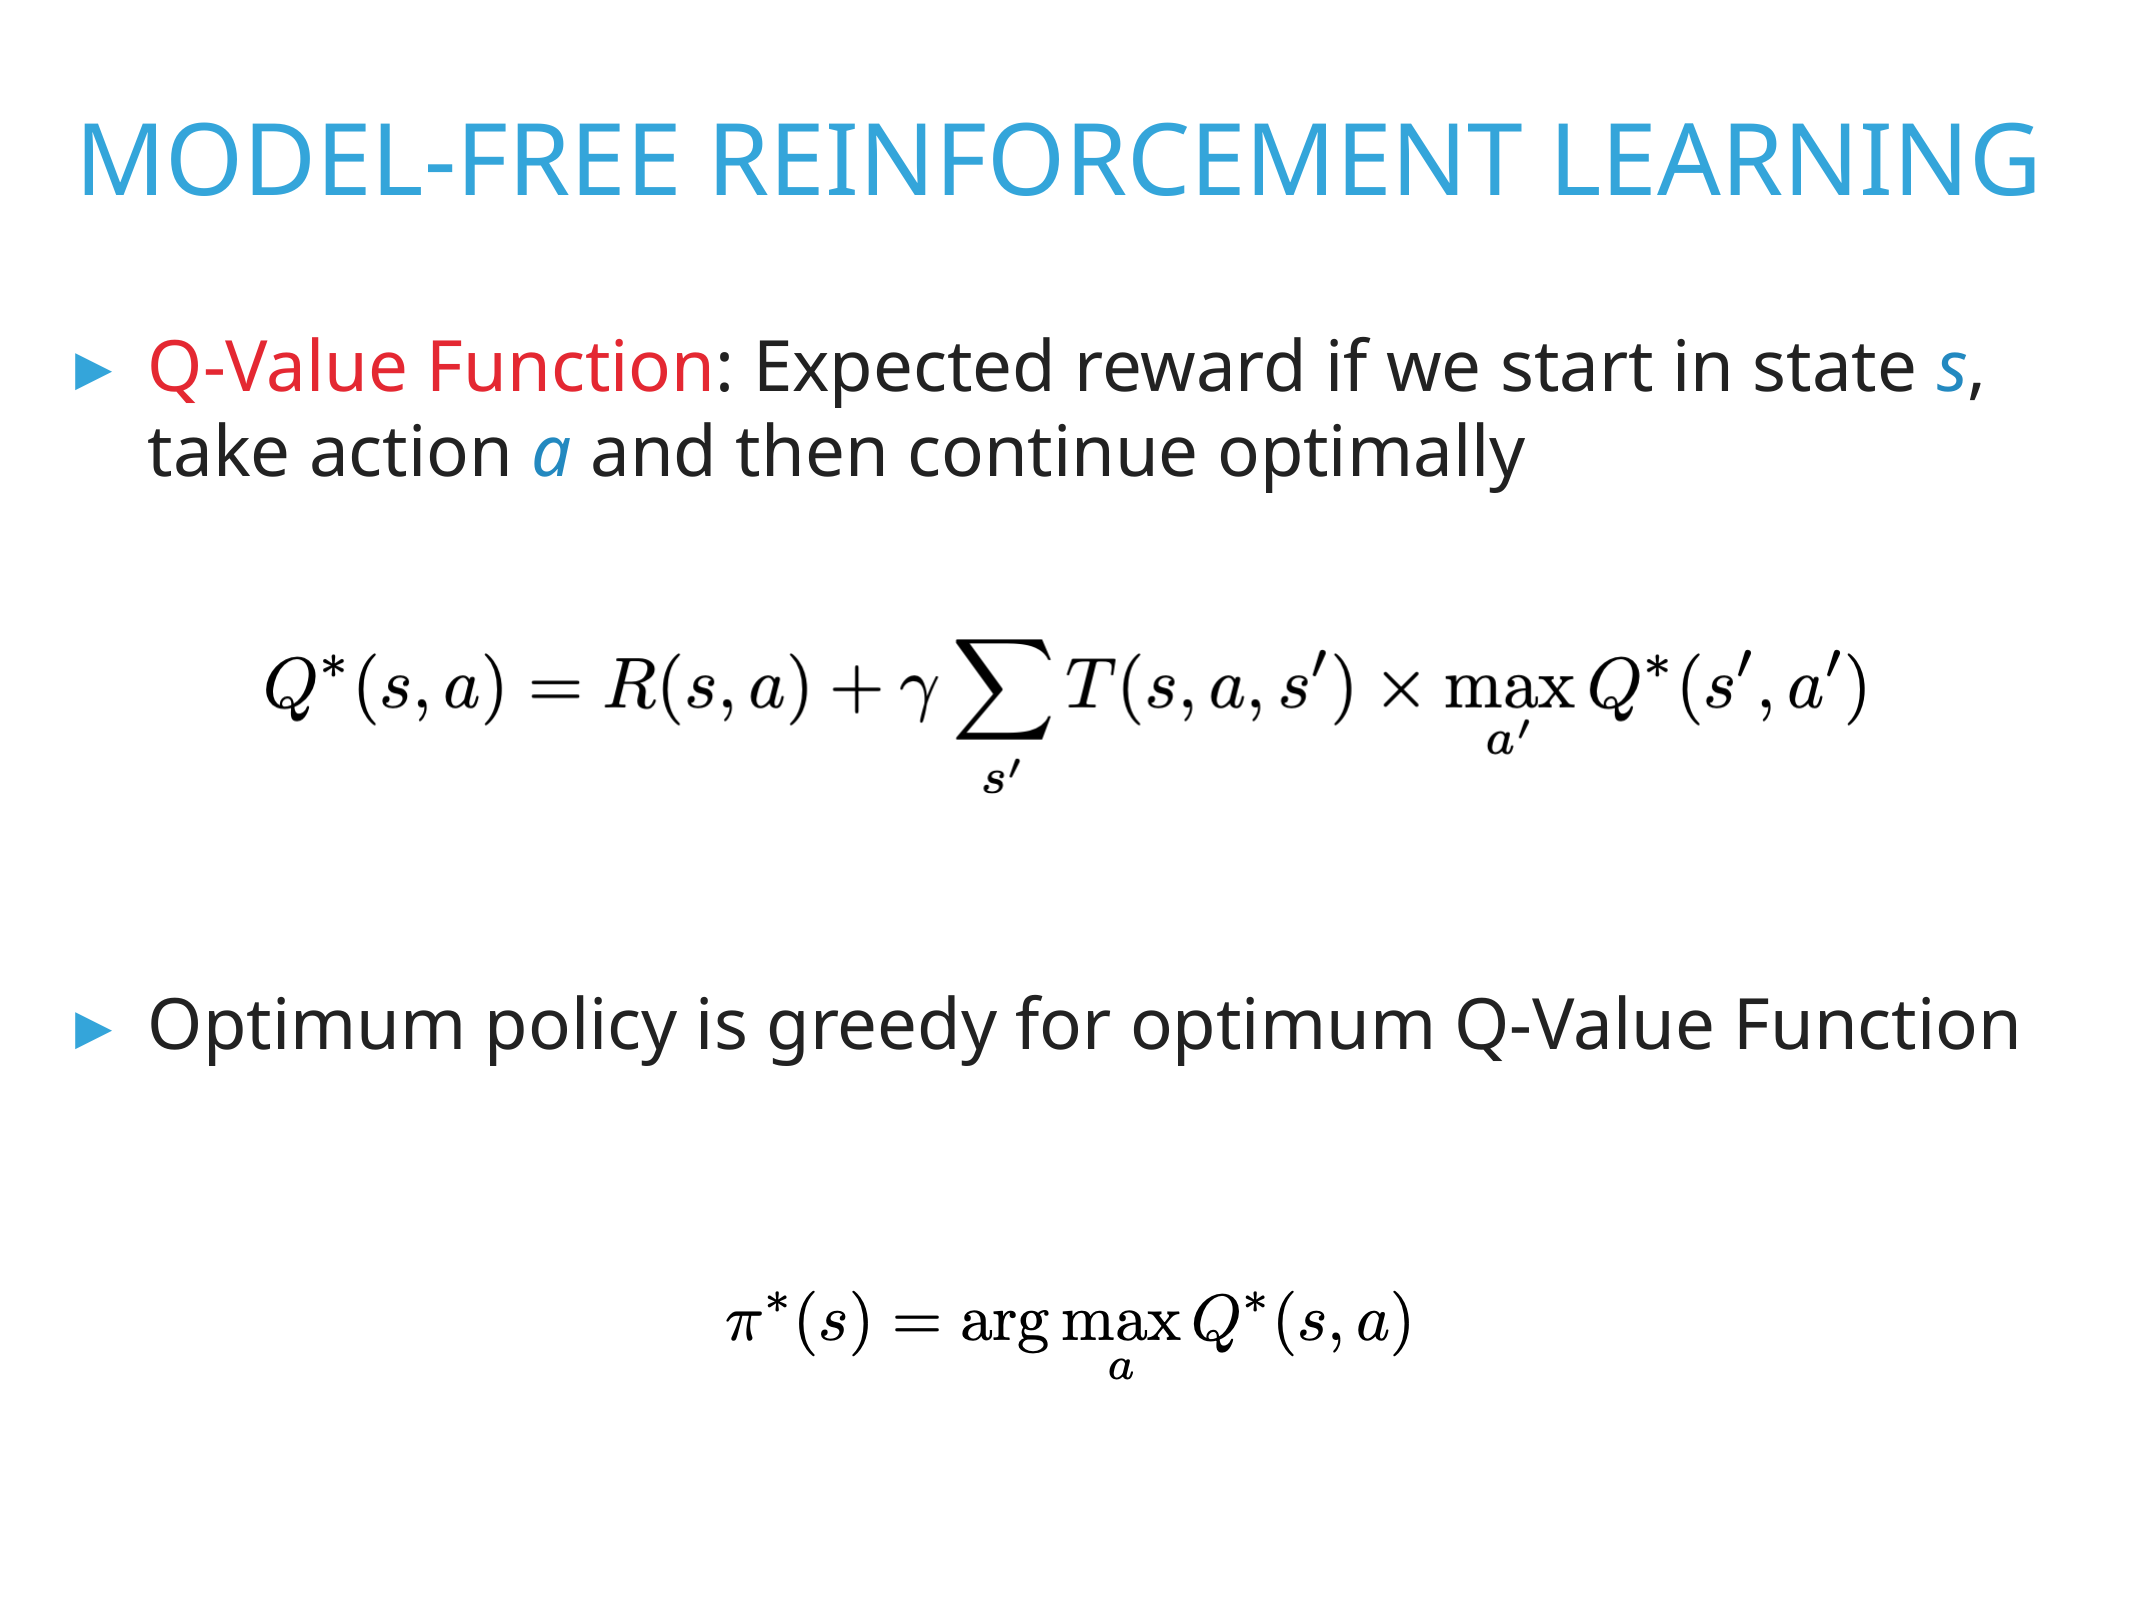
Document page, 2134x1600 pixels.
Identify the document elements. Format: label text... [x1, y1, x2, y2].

picture [266, 638, 1867, 794]
text_box Q-Value Function: Expected reward if we start in state s, take action a and then continue optimally Optimum policy is greedy for optimum Q-Value Function [66, 312, 2067, 1315]
text_box model-free reinforcement learning [66, 110, 2067, 229]
picture [724, 1290, 1409, 1381]
